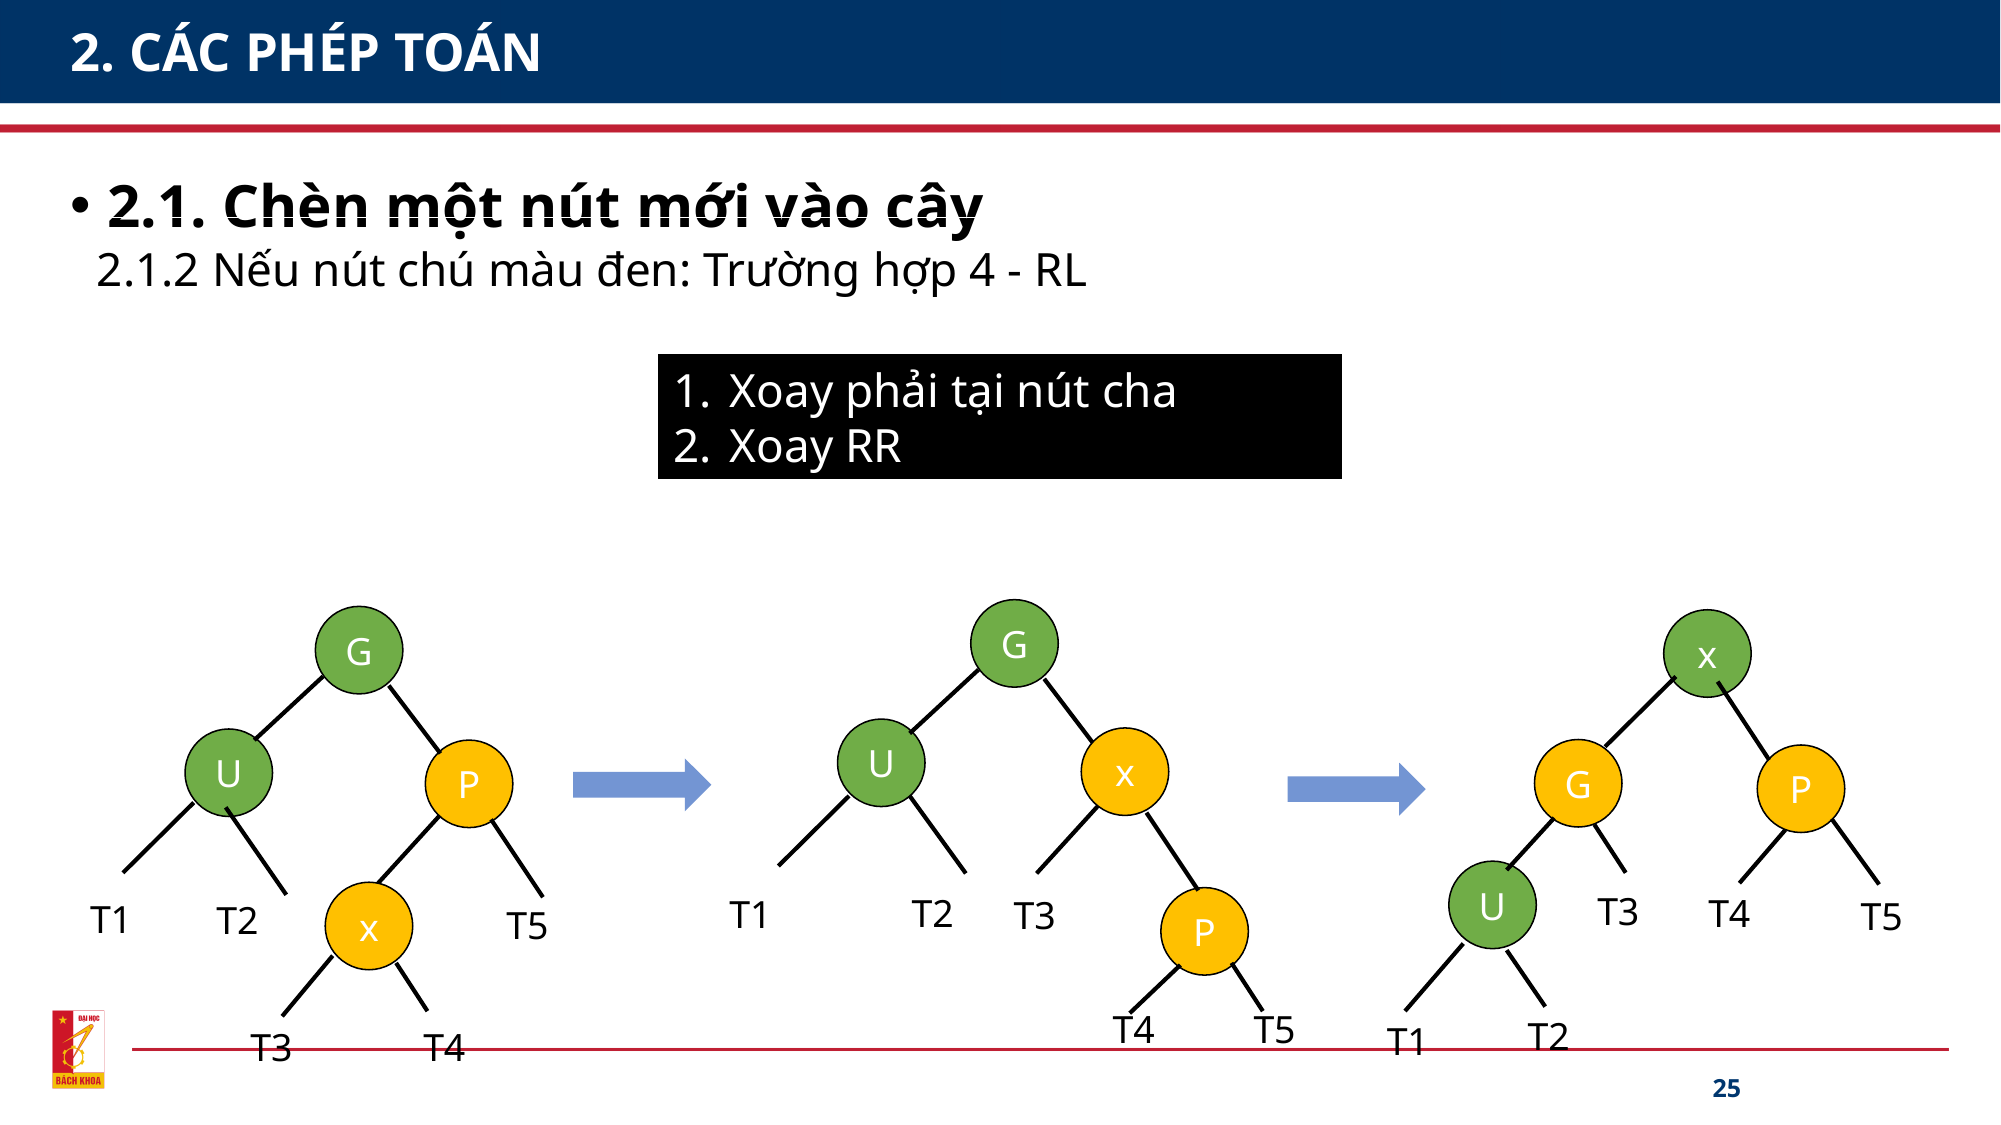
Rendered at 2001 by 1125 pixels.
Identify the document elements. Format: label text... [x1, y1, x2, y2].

text_box T5 [491, 894, 620, 955]
text_box x [1081, 727, 1169, 816]
text_box [574, 762, 710, 808]
title 2. CÁC PHÉP TOÁN [55, 18, 1945, 90]
text_box P [425, 740, 513, 828]
text_box T3 [1582, 880, 1711, 941]
text_box [1289, 766, 1424, 812]
text_box T4 [408, 1015, 537, 1076]
text_box G [1534, 739, 1623, 828]
text_box T2 [1512, 1004, 1641, 1065]
text_box P [1160, 887, 1249, 976]
picture [0, 0, 2001, 1125]
text_box G [315, 606, 403, 694]
text_box T4 [1097, 998, 1226, 1059]
text_box P [1757, 744, 1845, 833]
text_box U [837, 719, 926, 807]
text_box T1 [75, 888, 203, 949]
text_box T2 [201, 889, 330, 950]
text_box 2.1.2 Nếu nút chú màu đen: Trường hợp 4 - RL [52, 217, 1240, 302]
text_box T3 [998, 884, 1127, 945]
text_box U [1448, 861, 1537, 949]
text_box T2 [896, 882, 1025, 943]
text_box T5 [1845, 885, 1972, 946]
text_box T5 [1238, 998, 1367, 1059]
text_box T4 [1693, 882, 1822, 943]
list 2.1. Chèn một nút mới vào cây [55, 169, 1945, 980]
text_box U [185, 728, 273, 817]
text_box G [970, 599, 1059, 688]
slide_number 25 [1502, 1065, 1953, 1125]
text_box T1 [1371, 1010, 1500, 1071]
text_box x [1663, 609, 1752, 698]
text_box T1 [714, 883, 843, 943]
text_box T3 [235, 1016, 364, 1076]
text_box Xoay phải tại nút cha Xoay RR [658, 354, 1342, 479]
text_box x [330, 882, 413, 970]
